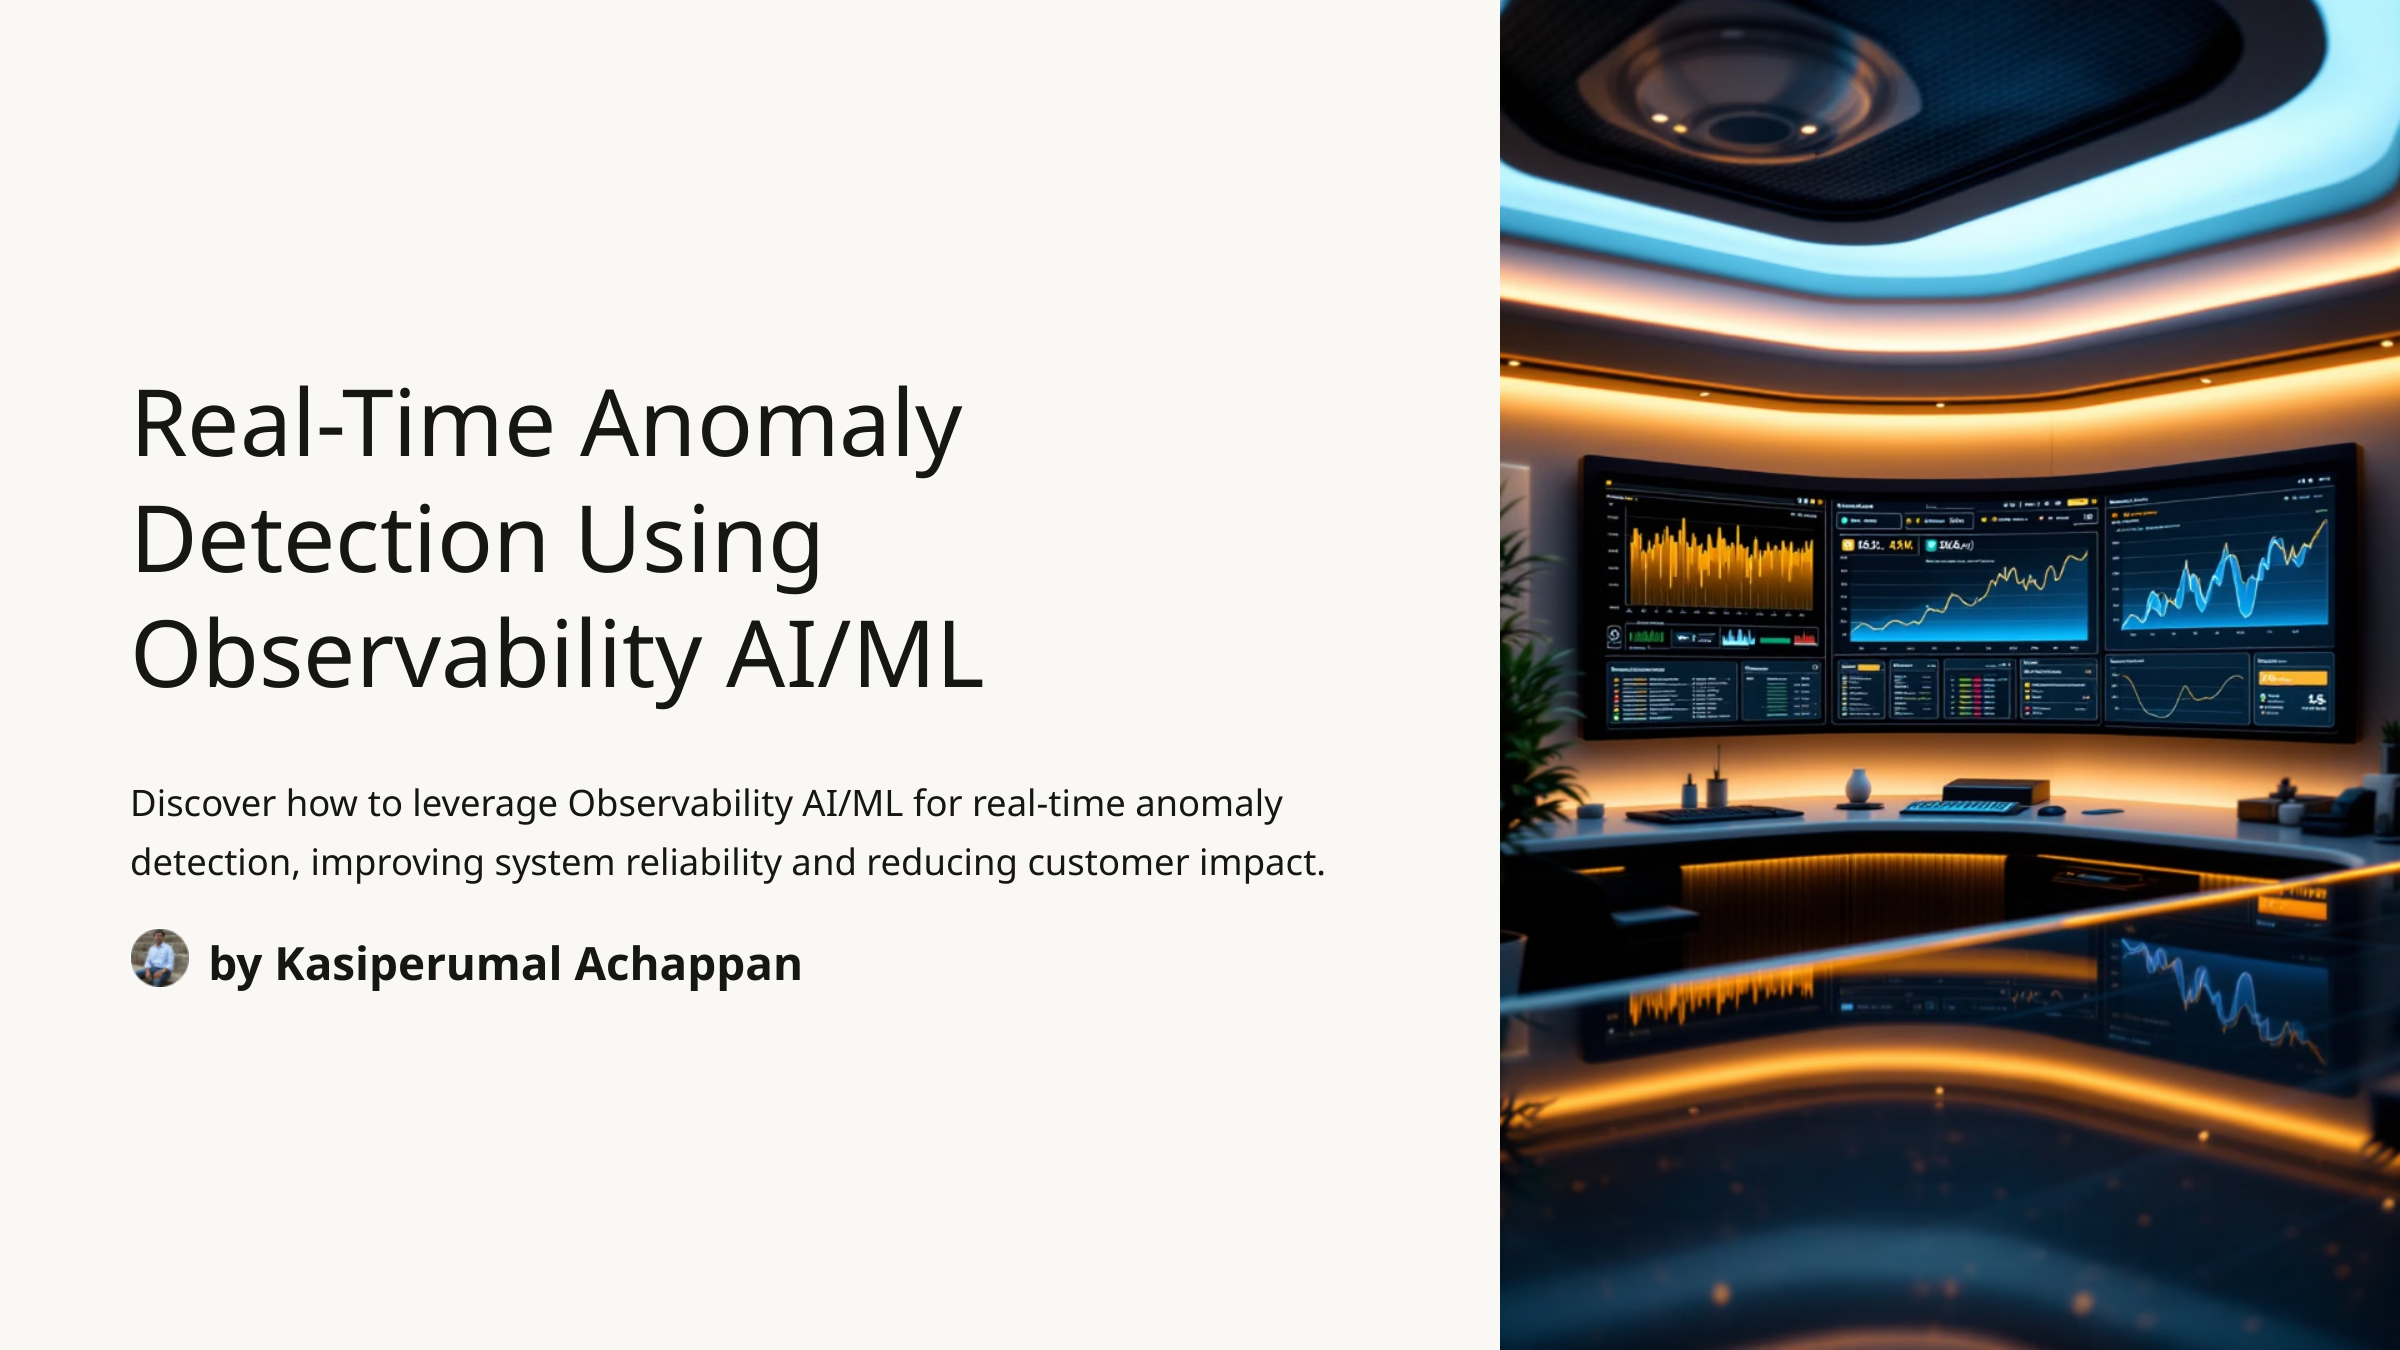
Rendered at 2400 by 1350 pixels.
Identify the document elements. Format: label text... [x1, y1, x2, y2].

picture [1499, 0, 2400, 1350]
text_box Discover how to leverage Observability AI/ML for real-time anomaly detection, improving system reliability and reducing customer impact. [130, 764, 1370, 884]
text_box by Kasiperumal Achappan [208, 925, 805, 991]
text_box Real-Time Anomaly Detection Using Observability AI/ML [130, 359, 1370, 709]
picture [131, 929, 189, 987]
